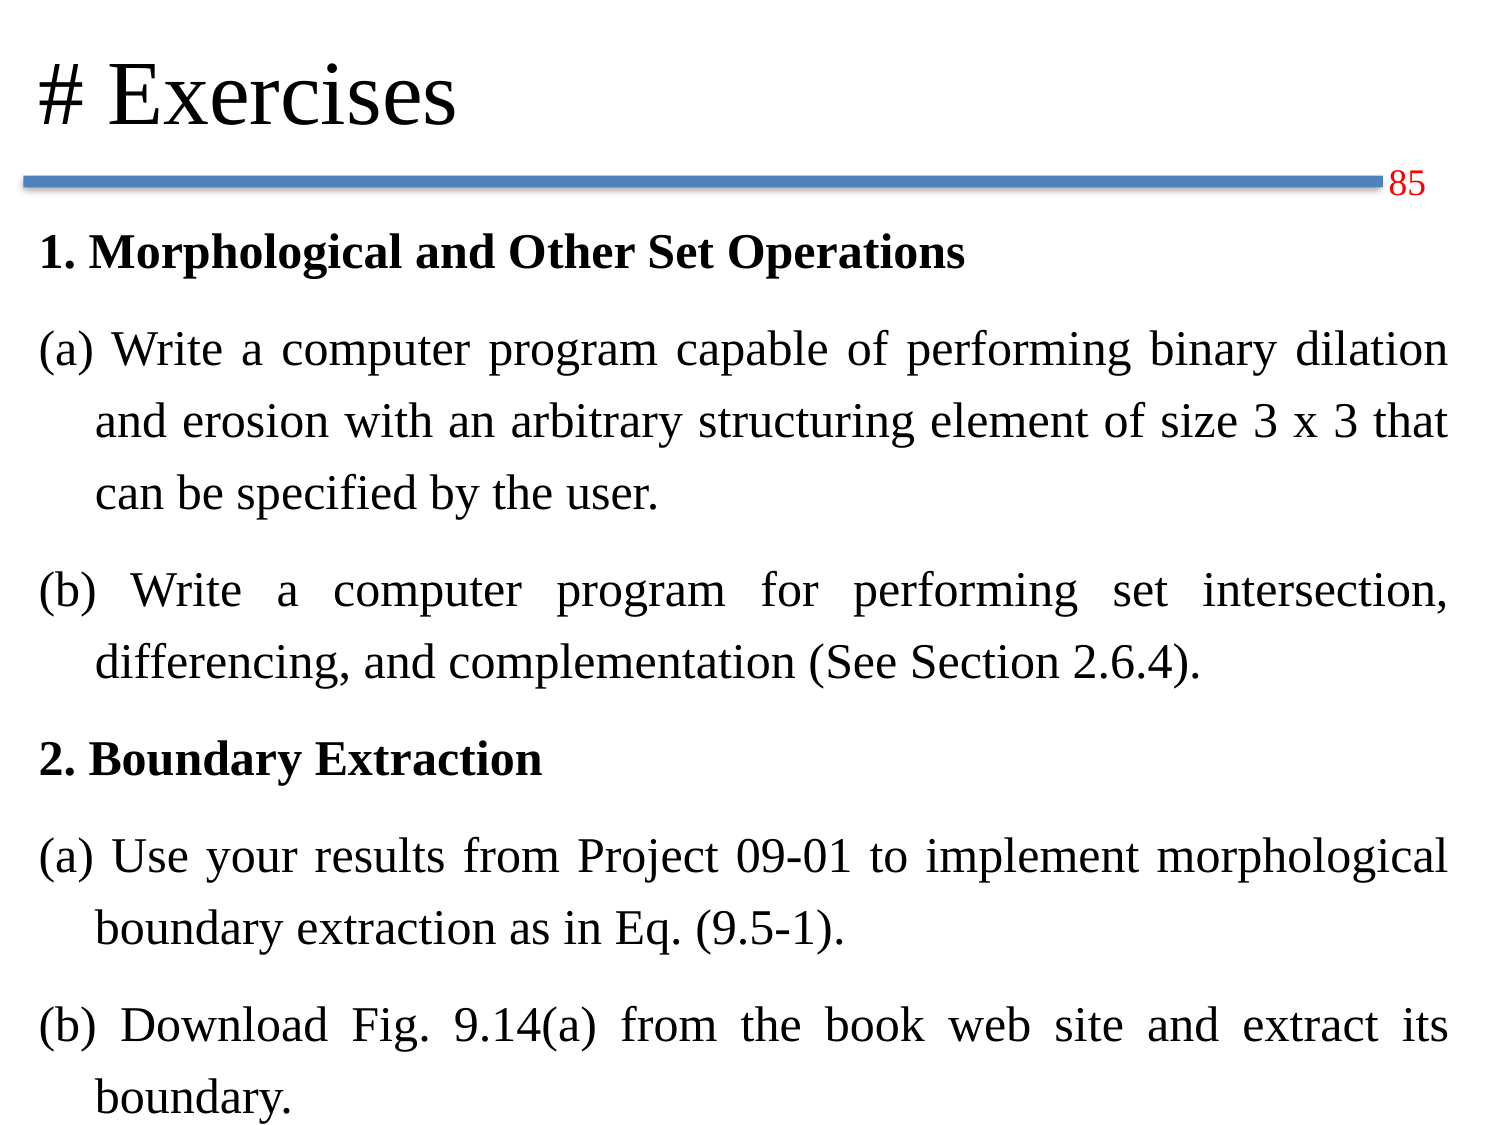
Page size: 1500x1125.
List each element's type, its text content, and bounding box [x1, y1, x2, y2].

title # Exercises [23, 11, 1254, 164]
list 1. Morphological and Other Set Operations (a) Write a computer program capable of performing binary dilation and erosion with an arbitrary structuring element of size 3 x 3 that can be specified by the user. (b) Write a computer program for performing set intersection, differencing, and complementation (See Section 2.6.4). 2. Boundary Extraction (a) Use your results from Project 09-01 to implement morphological boundary extraction as in Eq. (9.5-1). (b) Download Fig. 9.14(a) from the book web site and extract its boundary. [23, 199, 1465, 1102]
